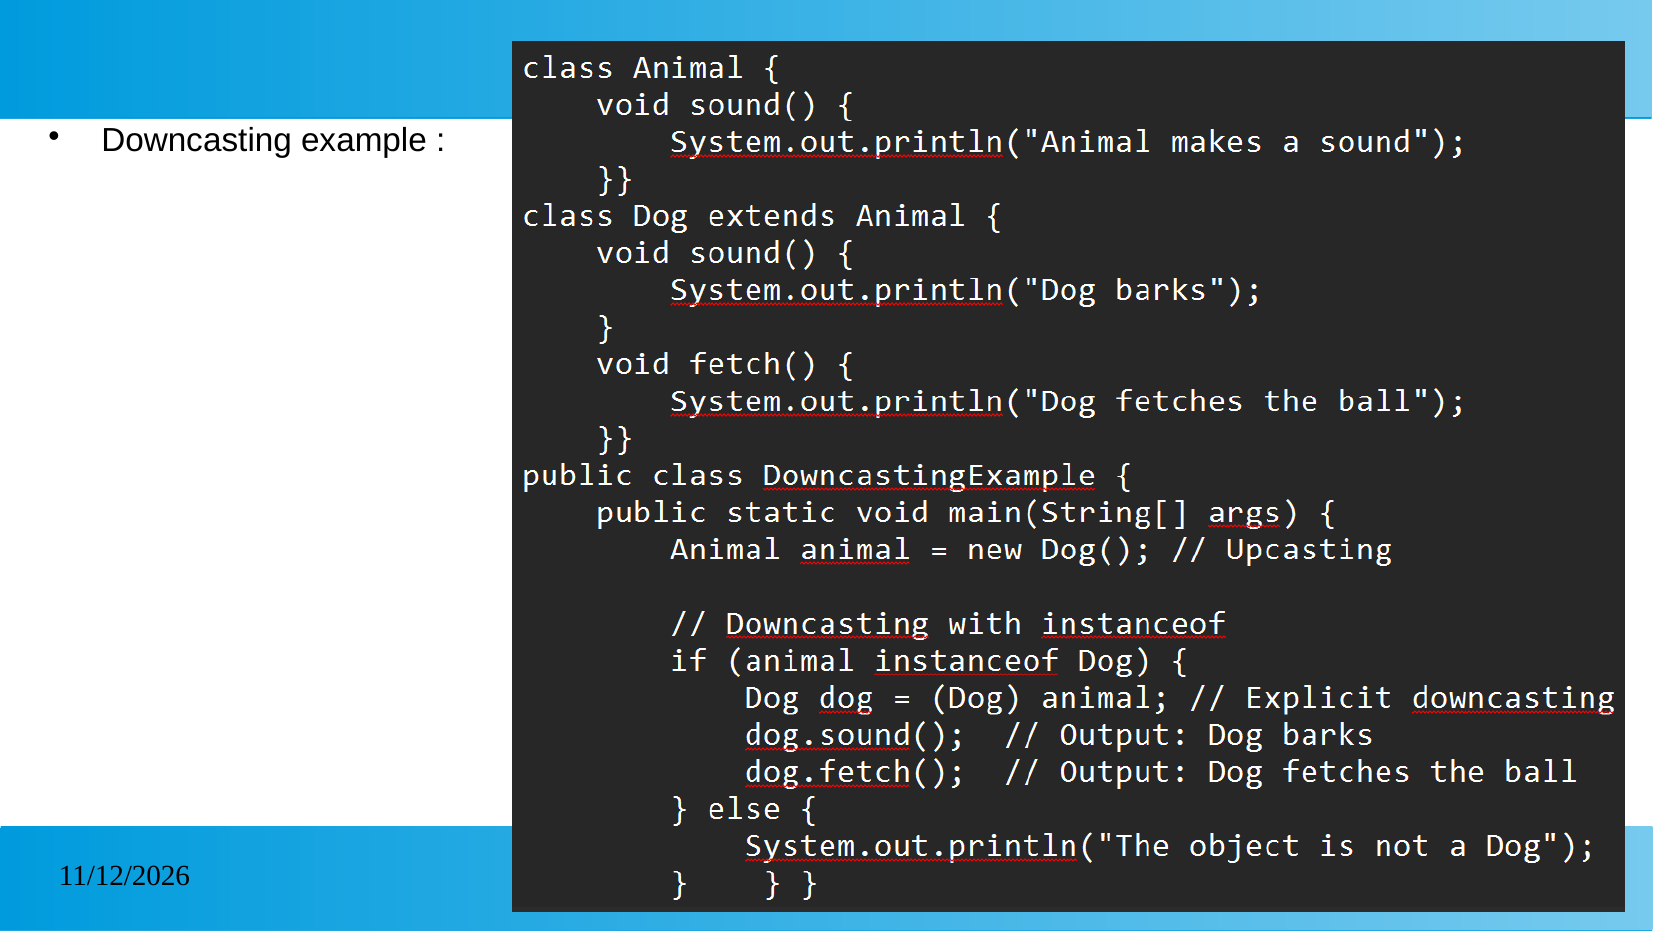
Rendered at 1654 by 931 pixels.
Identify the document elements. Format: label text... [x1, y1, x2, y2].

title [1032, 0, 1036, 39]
list Downcasting example : [30, 118, 507, 840]
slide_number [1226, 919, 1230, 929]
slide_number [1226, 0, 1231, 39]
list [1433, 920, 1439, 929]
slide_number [59, 856, 442, 915]
picture [512, 41, 1625, 912]
